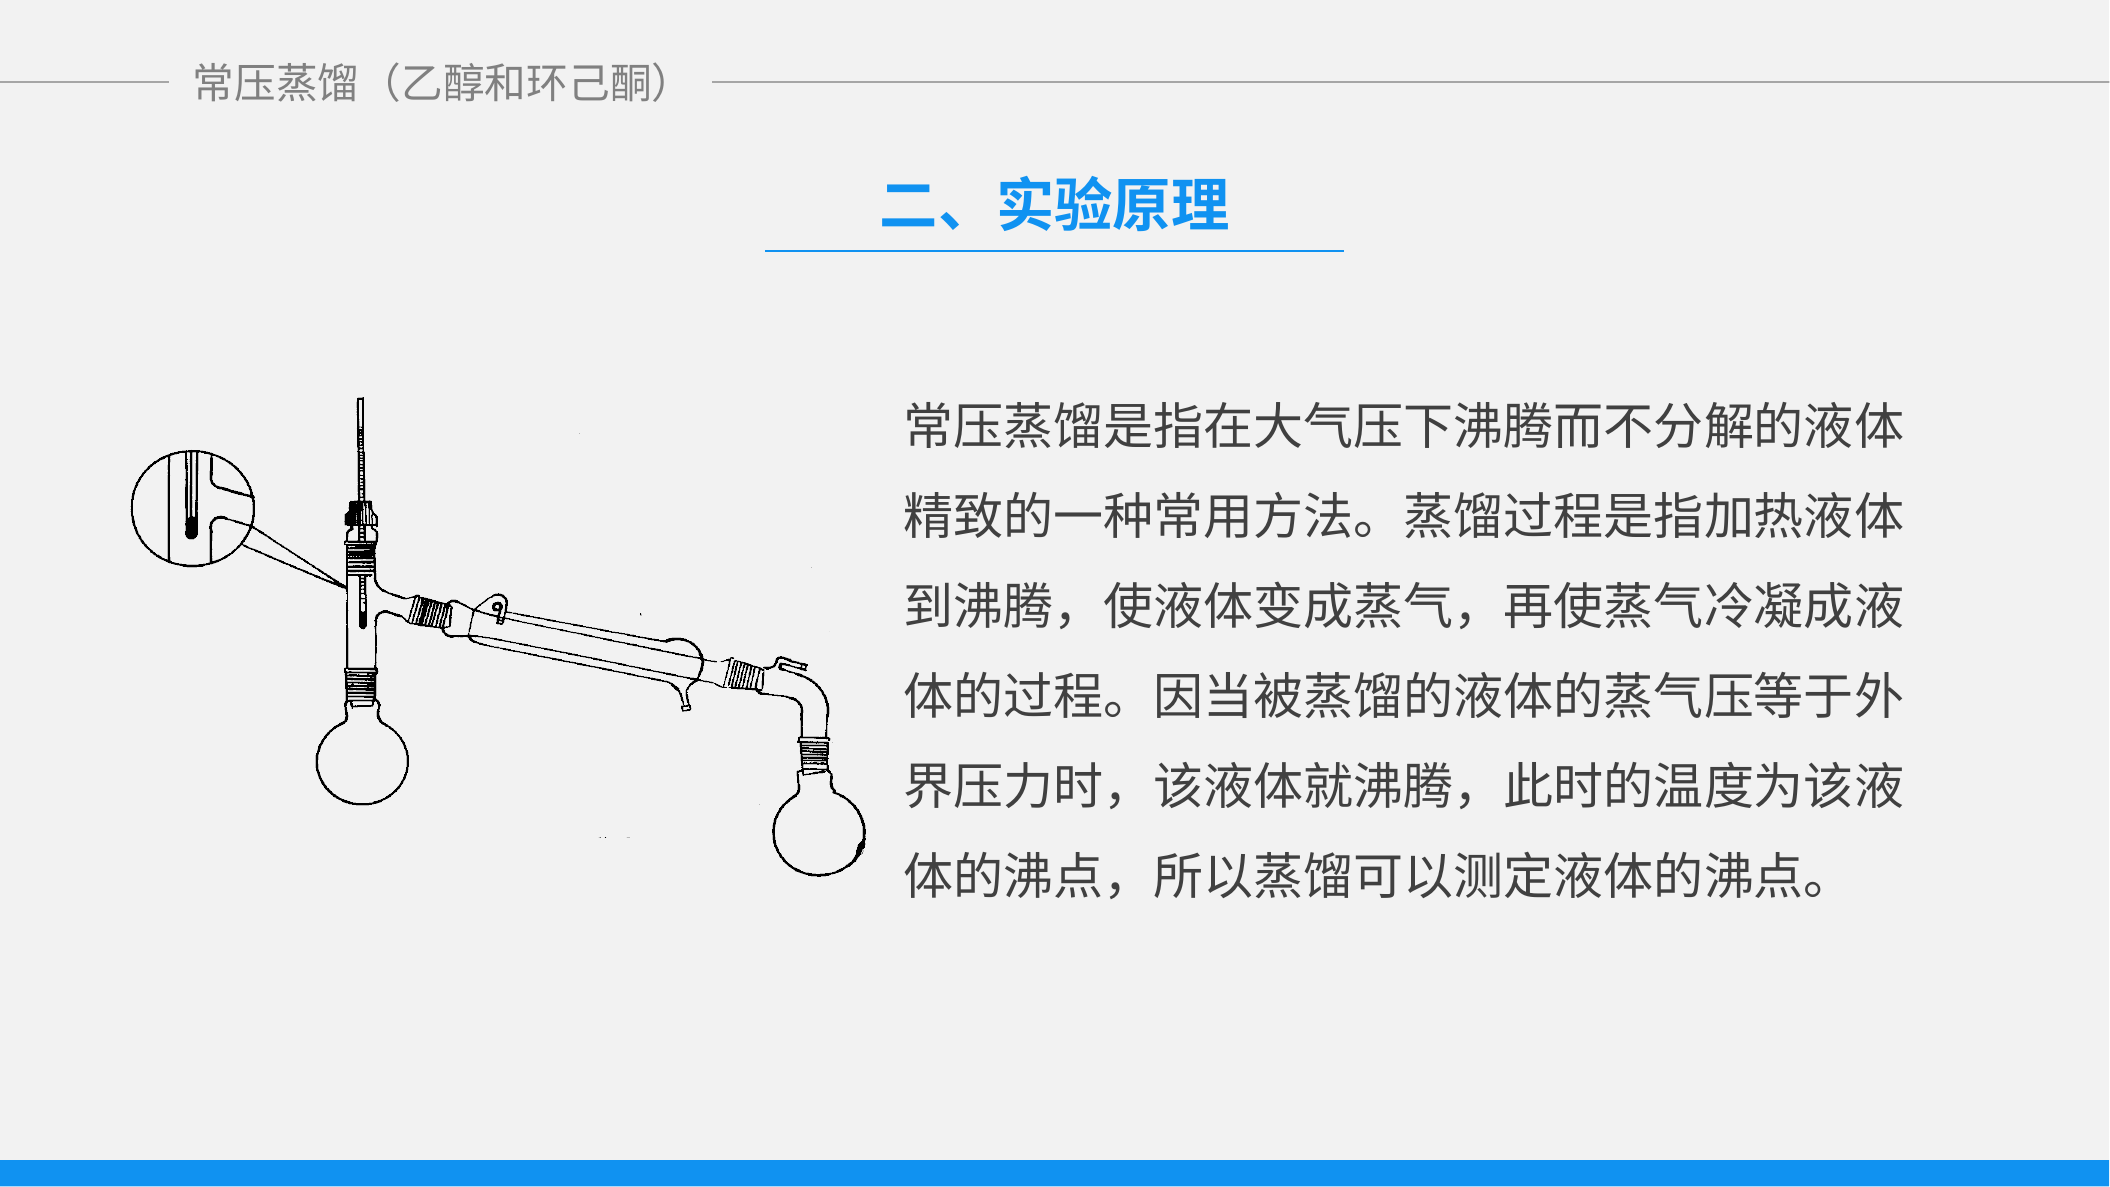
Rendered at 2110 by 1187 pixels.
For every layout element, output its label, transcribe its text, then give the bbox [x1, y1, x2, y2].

text_box 二、实验原理 [830, 168, 1280, 239]
picture [121, 390, 877, 885]
text_box 常压蒸馏是指在大气压下沸腾而不分解的液体精致的一种常用方法。蒸馏过程是指加热液体到沸腾，使液体变成蒸气，再使蒸气冷凝成液体的过程。因当被蒸馏的液体的蒸气压等于外界压力时，该液体就沸腾，此时的温度为该液体的沸点，所以蒸馏可以测定液体的沸点。 [889, 356, 1965, 912]
